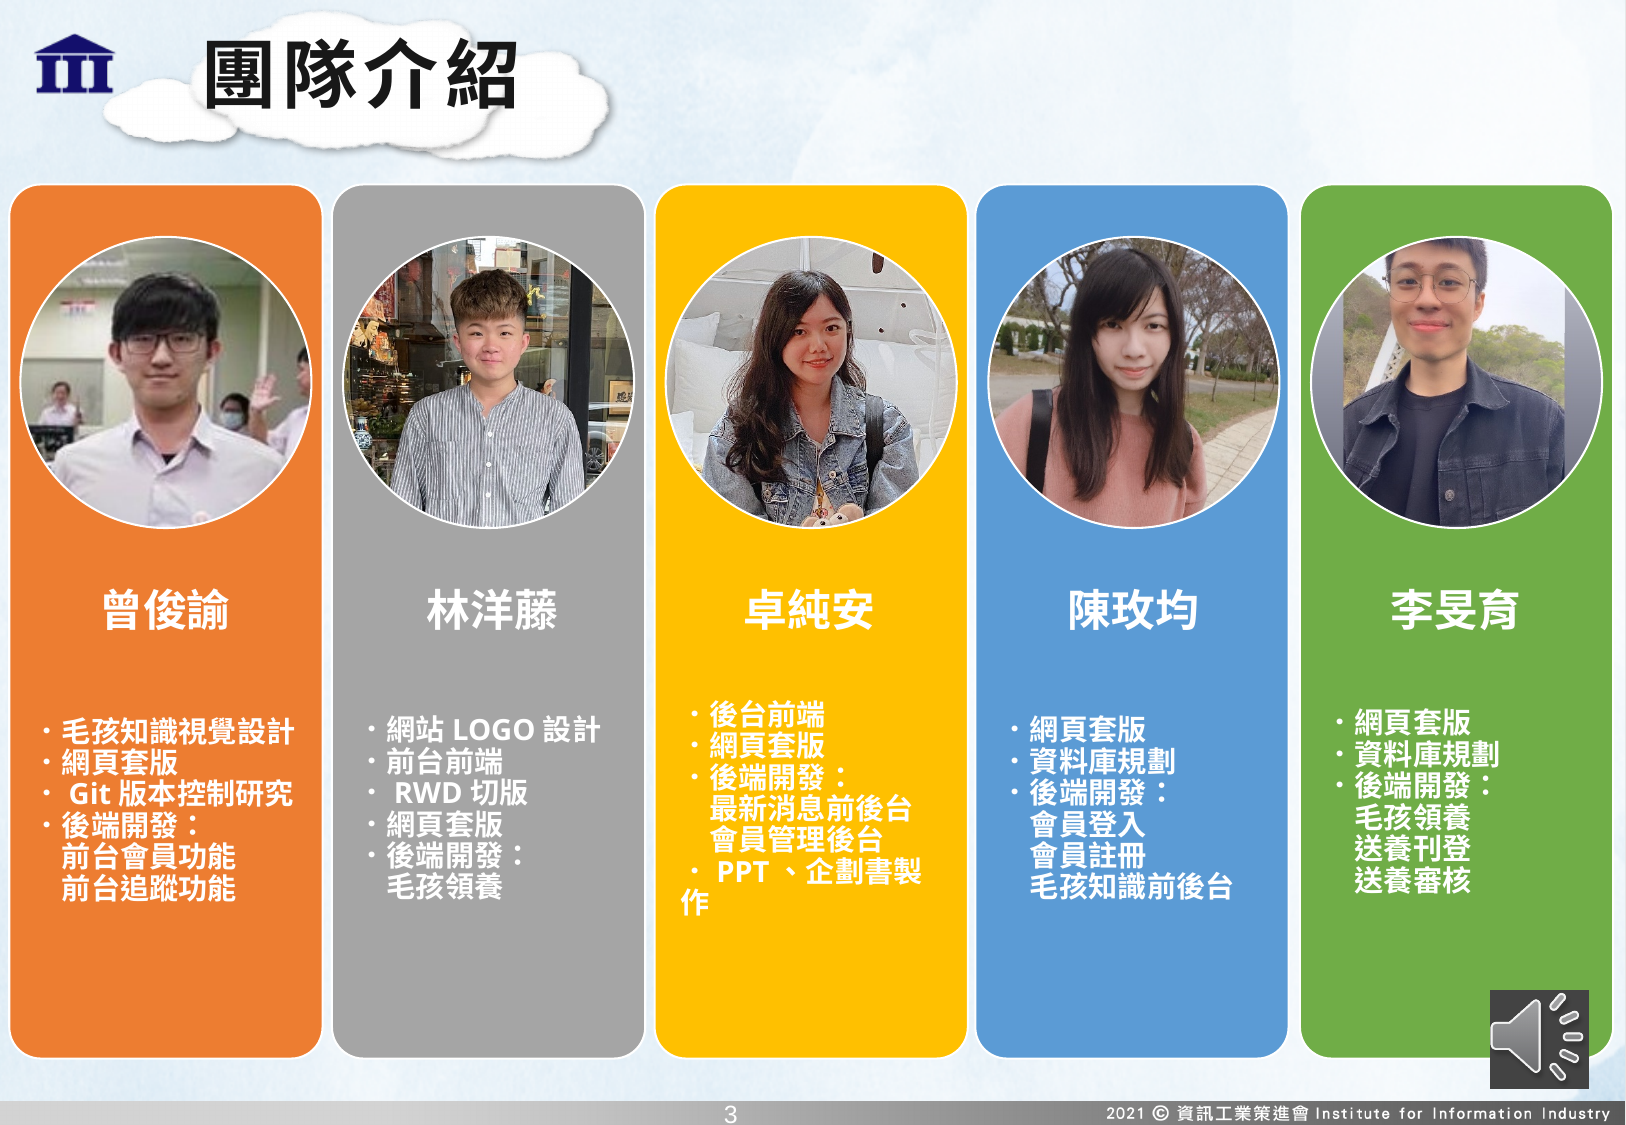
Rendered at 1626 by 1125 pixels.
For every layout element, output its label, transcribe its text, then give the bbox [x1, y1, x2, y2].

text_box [9, 184, 1614, 1059]
picture [0, 0, 1626, 1125]
title 團隊介紹 [186, 19, 1412, 138]
